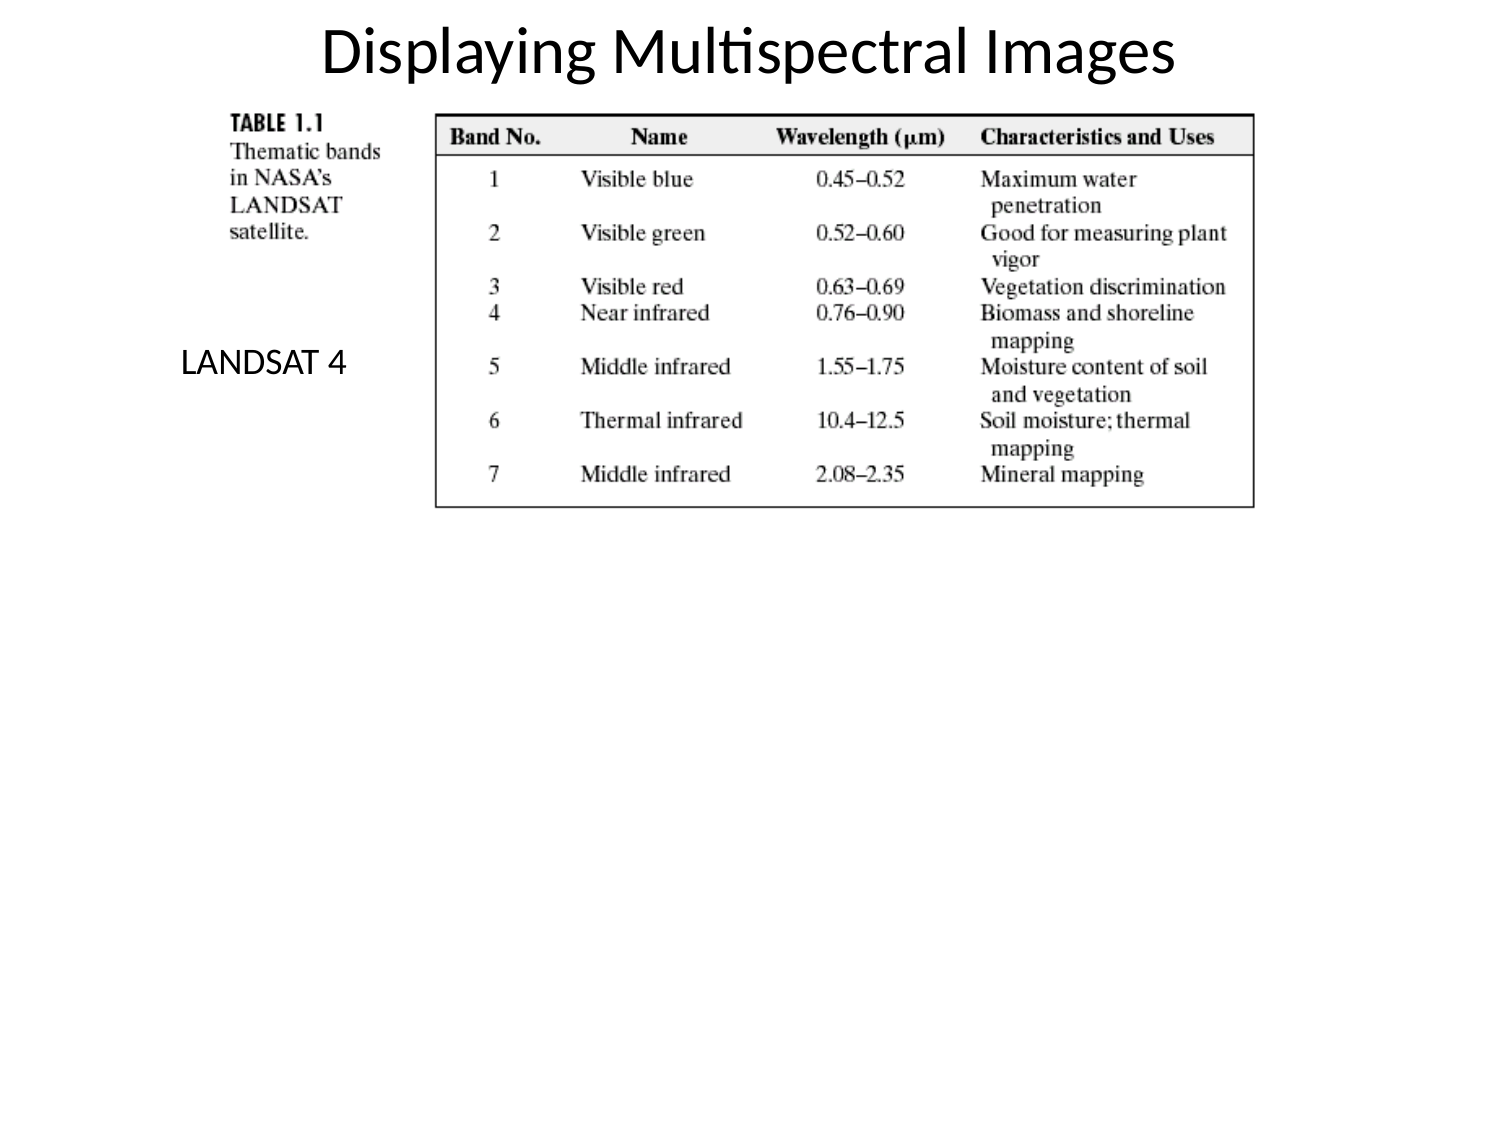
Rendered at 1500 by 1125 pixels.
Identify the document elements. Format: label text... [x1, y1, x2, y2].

text_box LANDSAT 4 [166, 329, 218, 390]
picture [224, 104, 1276, 518]
text_box Displaying Multispectral Images [307, 0, 1193, 95]
